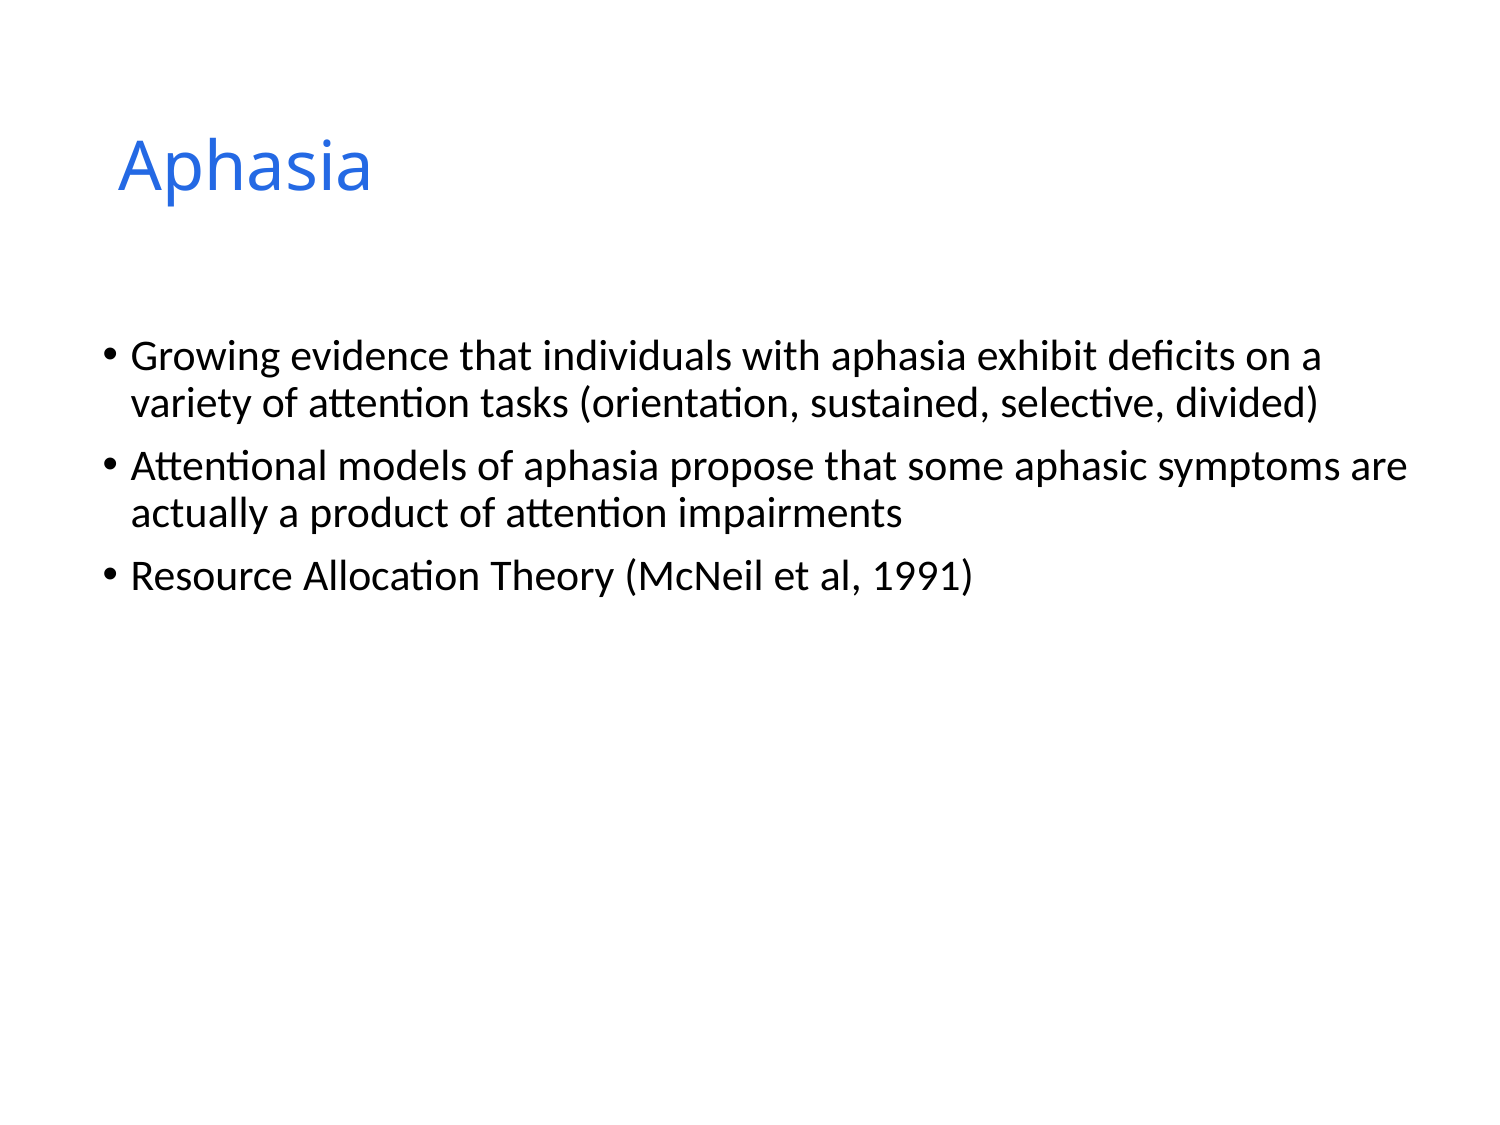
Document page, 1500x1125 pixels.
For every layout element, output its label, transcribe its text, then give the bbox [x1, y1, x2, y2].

list Growing evidence that individuals with aphasia exhibit deficits on a variety of attention tasks (orientation, sustained, selective, divided) Attentional models of aphasia propose that some aphasic symptoms are actually a product of attention impairments Resource Allocation Theory (McNeil et al, 1991) [87, 324, 1438, 1063]
title Aphasia [103, 59, 1397, 278]
